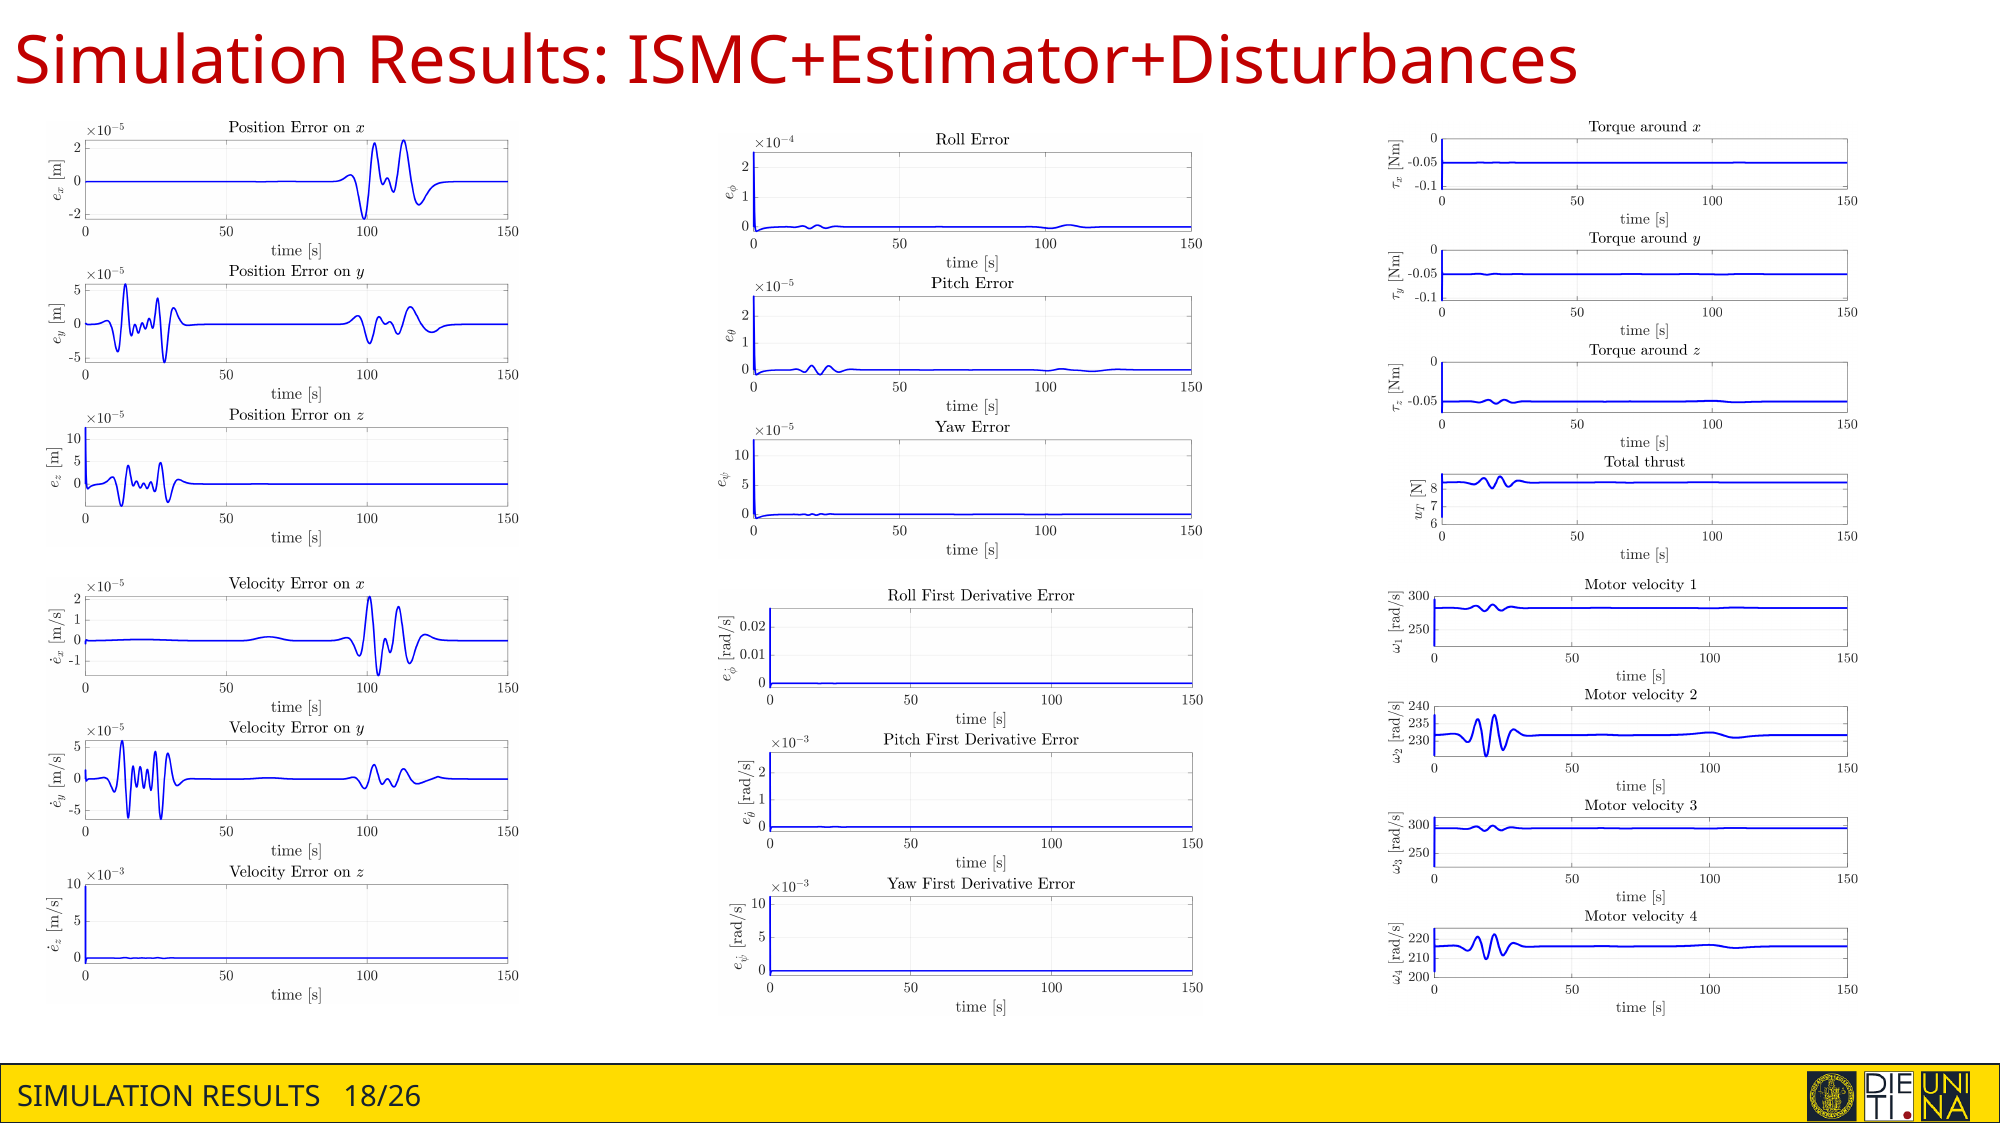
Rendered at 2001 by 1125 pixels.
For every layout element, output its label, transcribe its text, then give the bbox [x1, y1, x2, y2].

text_box SIMULATION RESULTS 18/26 [2, 1069, 1376, 1125]
picture [45, 577, 519, 1004]
picture [717, 589, 1203, 1016]
picture [717, 132, 1203, 560]
text_box Simulation Results: ISMC+Estimator+Disturbances [0, 9, 1986, 105]
picture [45, 120, 519, 547]
picture [1388, 578, 1859, 1016]
picture [1806, 1069, 1970, 1123]
text_box [0, 1063, 2000, 1123]
picture [1388, 120, 1859, 563]
